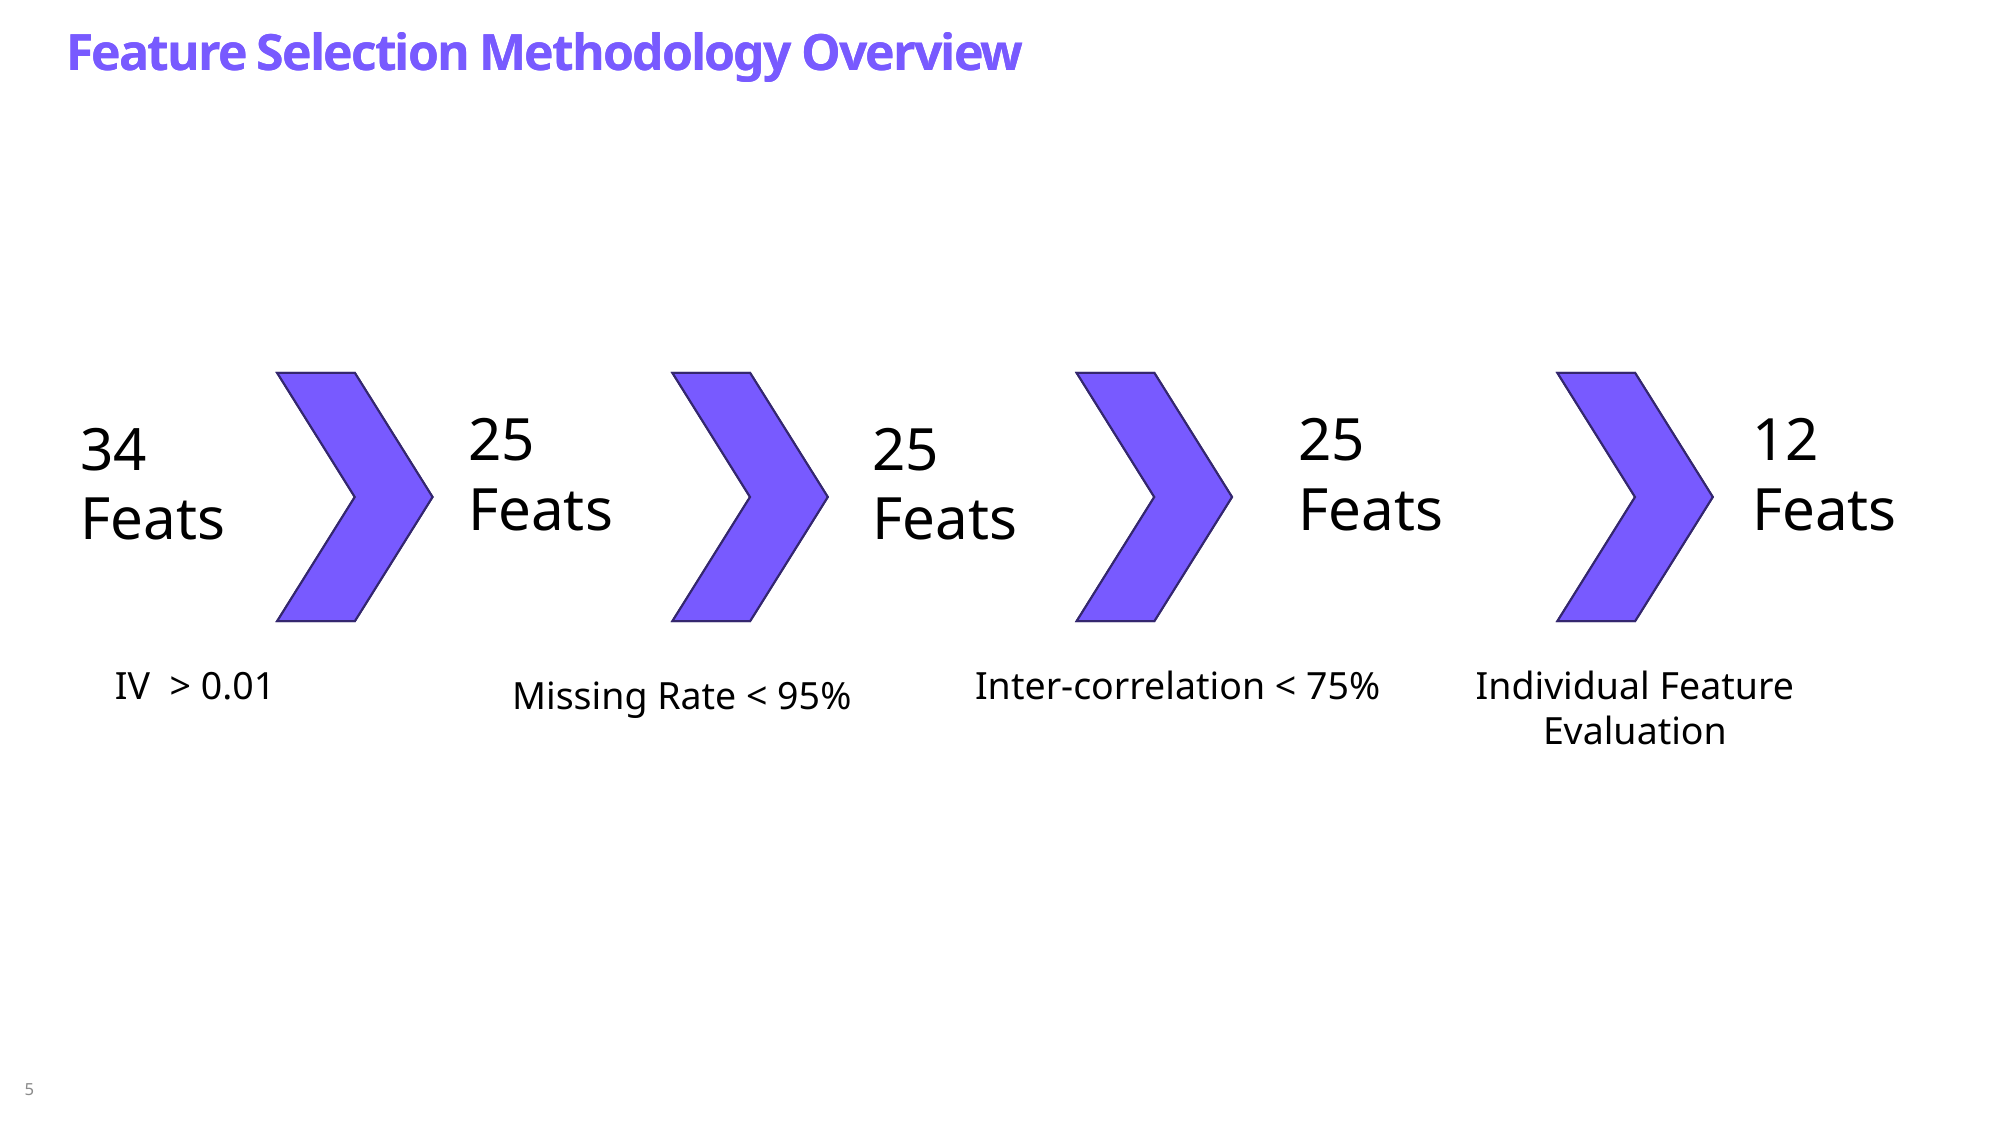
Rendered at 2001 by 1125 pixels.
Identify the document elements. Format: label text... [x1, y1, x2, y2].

slide_number 5 [24, 1079, 463, 1118]
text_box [65, 372, 1713, 622]
text_box Feature Selection Methodology Overview [65, 0, 1939, 139]
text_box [65, 372, 1976, 761]
